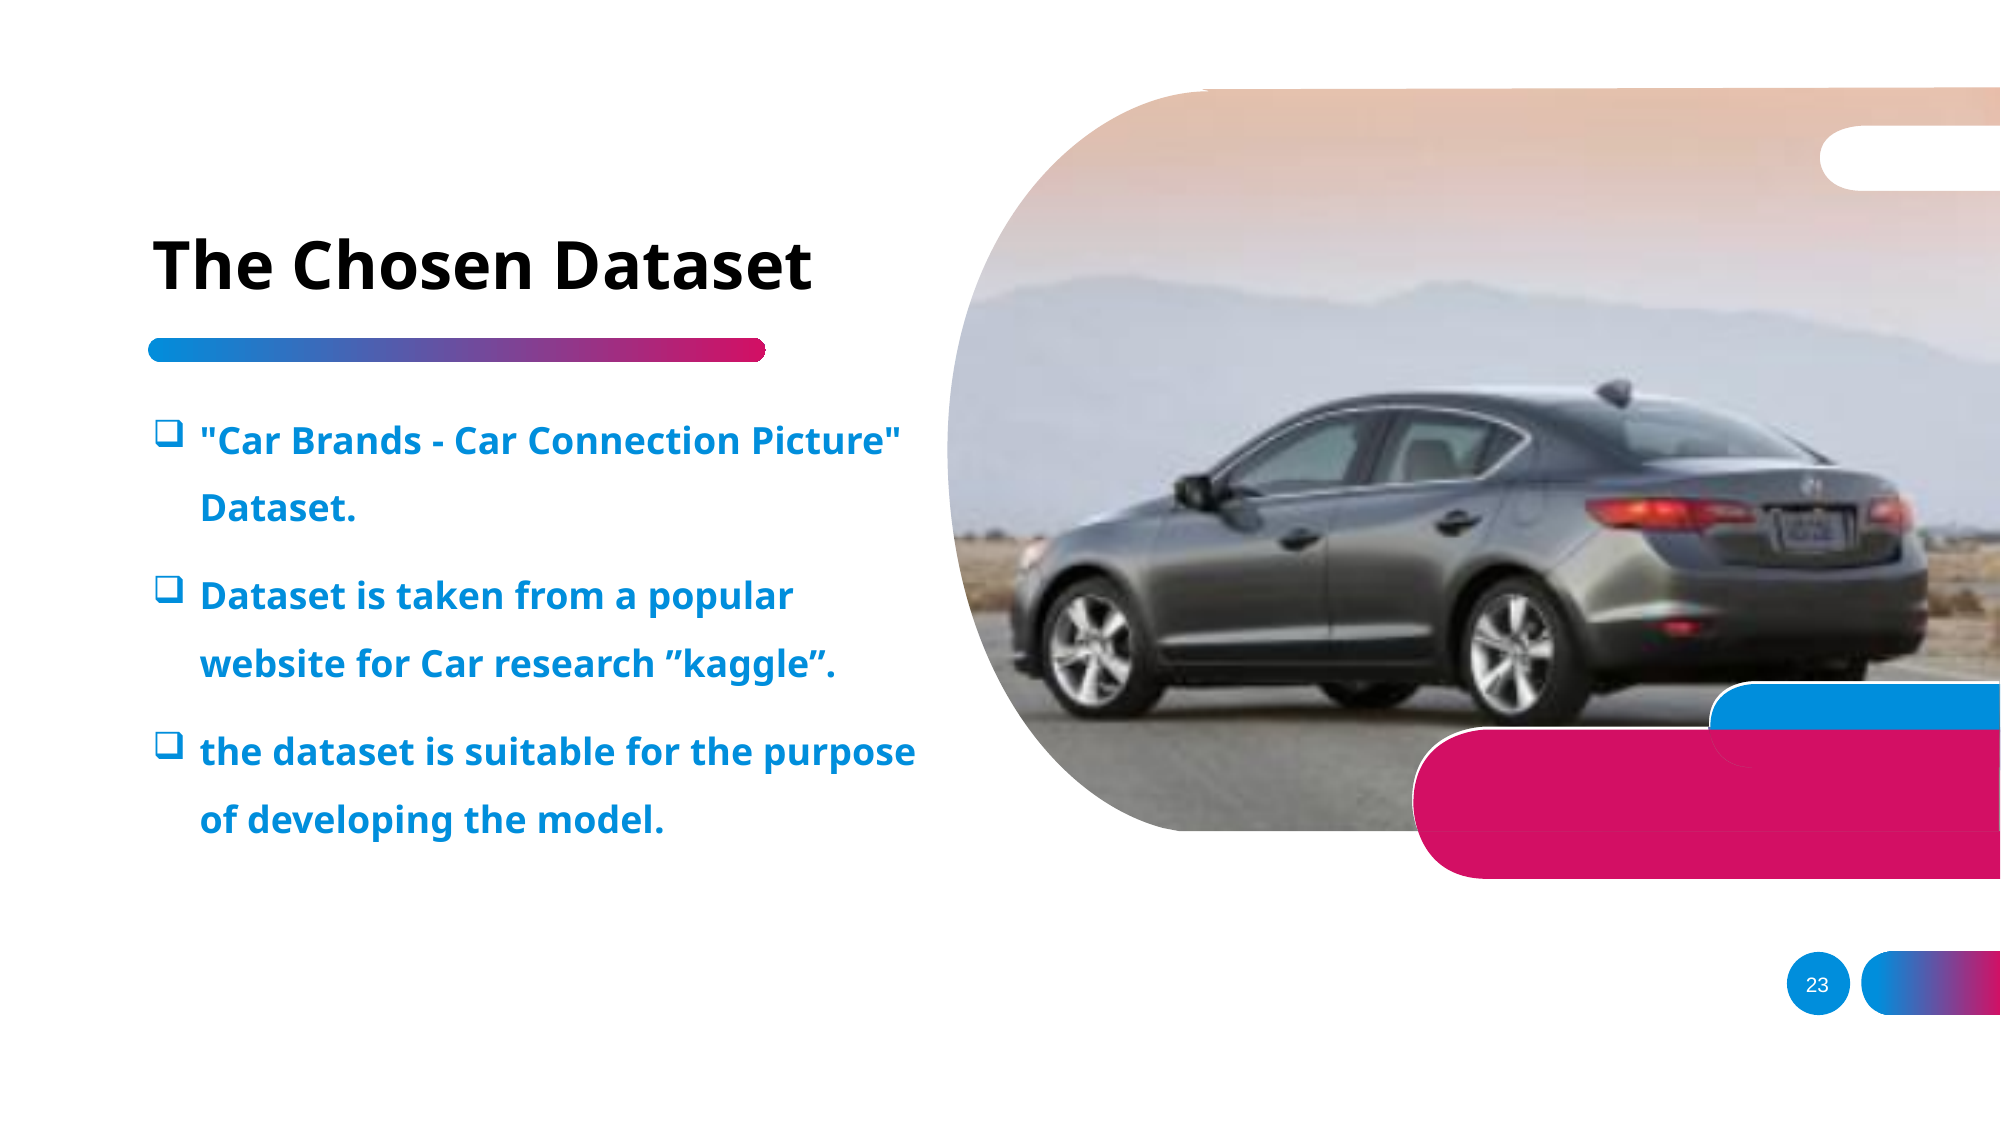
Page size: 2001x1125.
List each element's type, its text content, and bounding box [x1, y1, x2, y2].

slide_number 23 [1772, 954, 1863, 1015]
picture [947, 87, 2000, 832]
title The Chosen Dataset [137, 75, 1089, 312]
list "Car Brands - Car Connection Picture" Dataset. Dataset is taken from a popular website for Car research ”kaggle”. the dataset is suitable for the purpose of developing the model. [137, 386, 966, 963]
